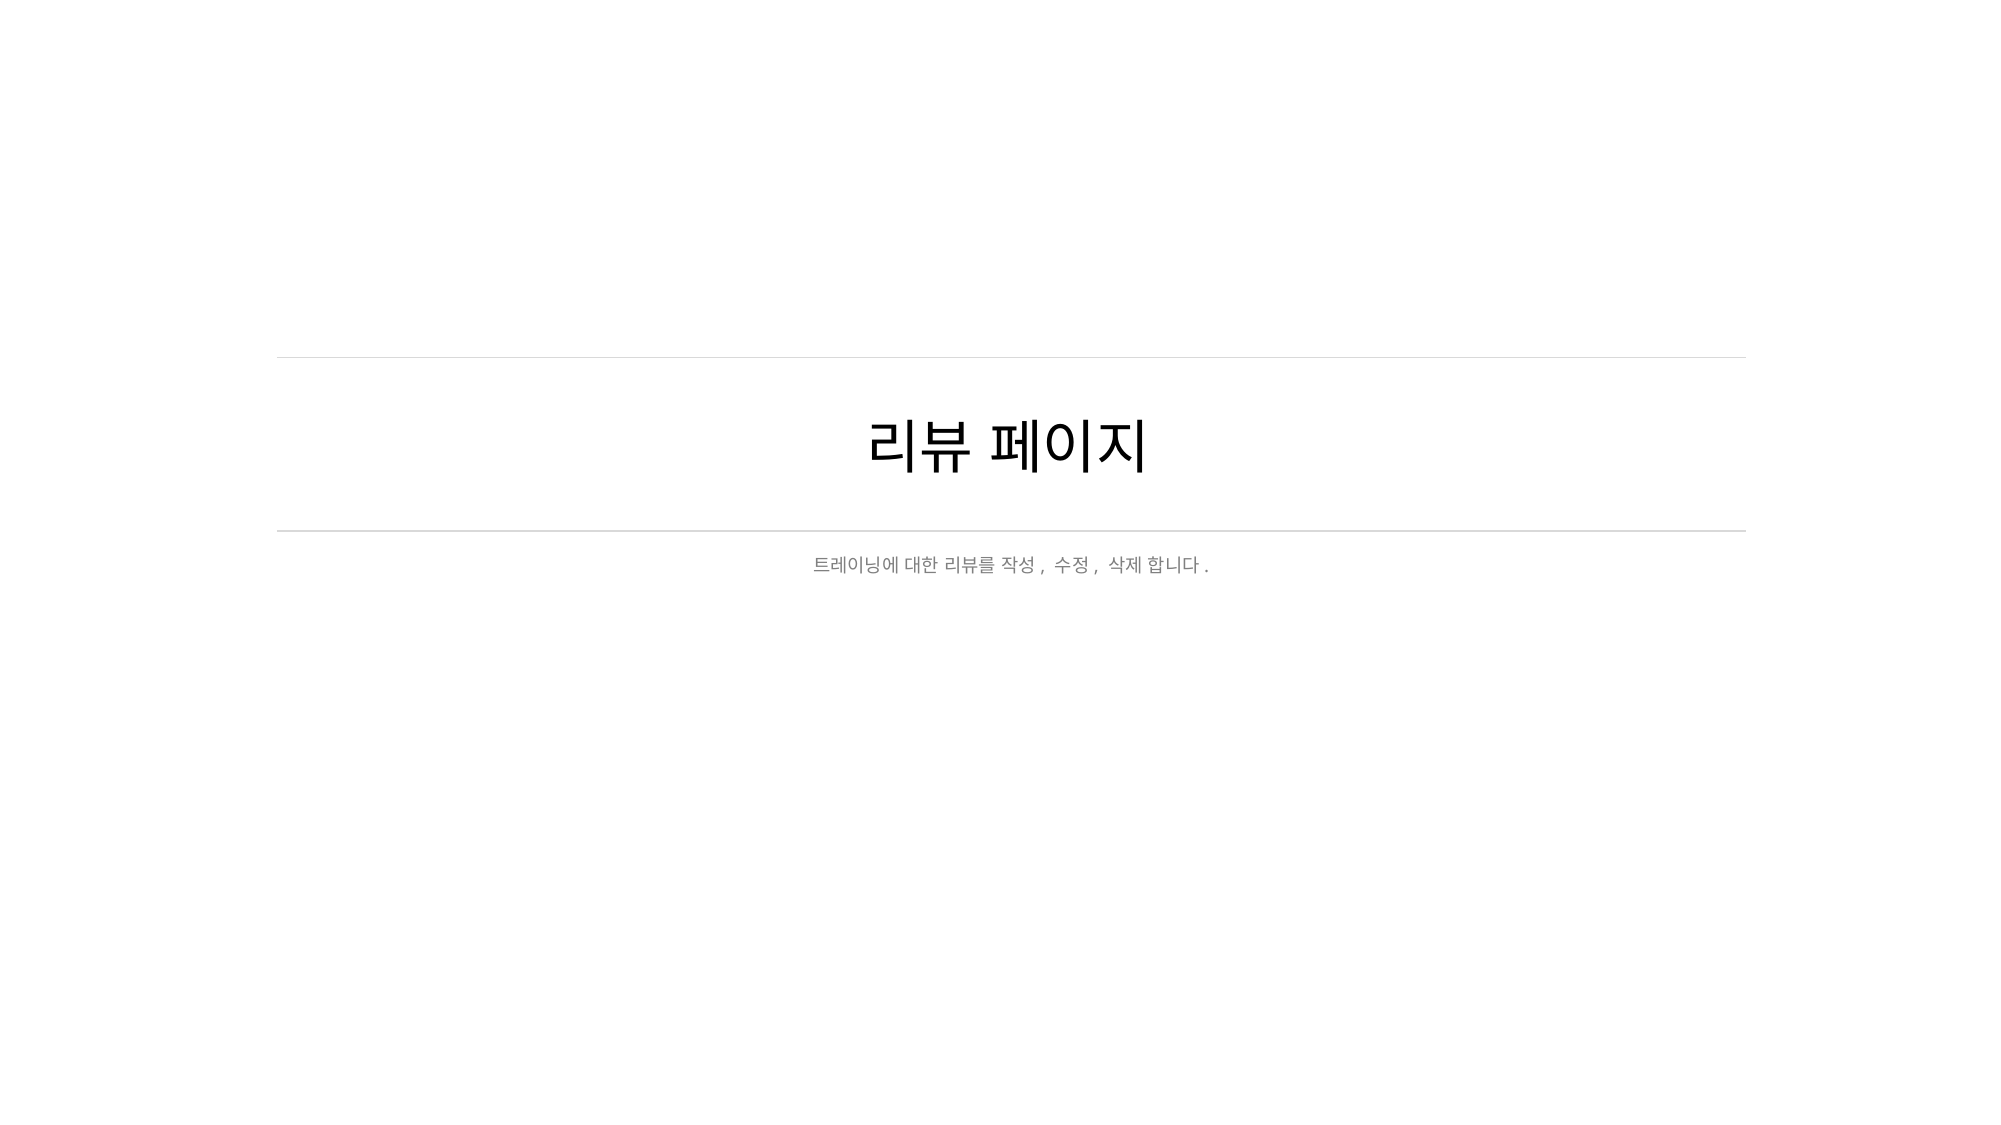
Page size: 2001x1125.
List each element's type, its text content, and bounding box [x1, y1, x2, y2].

title 리뷰 페이지 [70, 375, 1945, 515]
list 트레이닝에 대한 리뷰를 작성, 수정, 삭제 합니다. [276, 546, 1746, 657]
